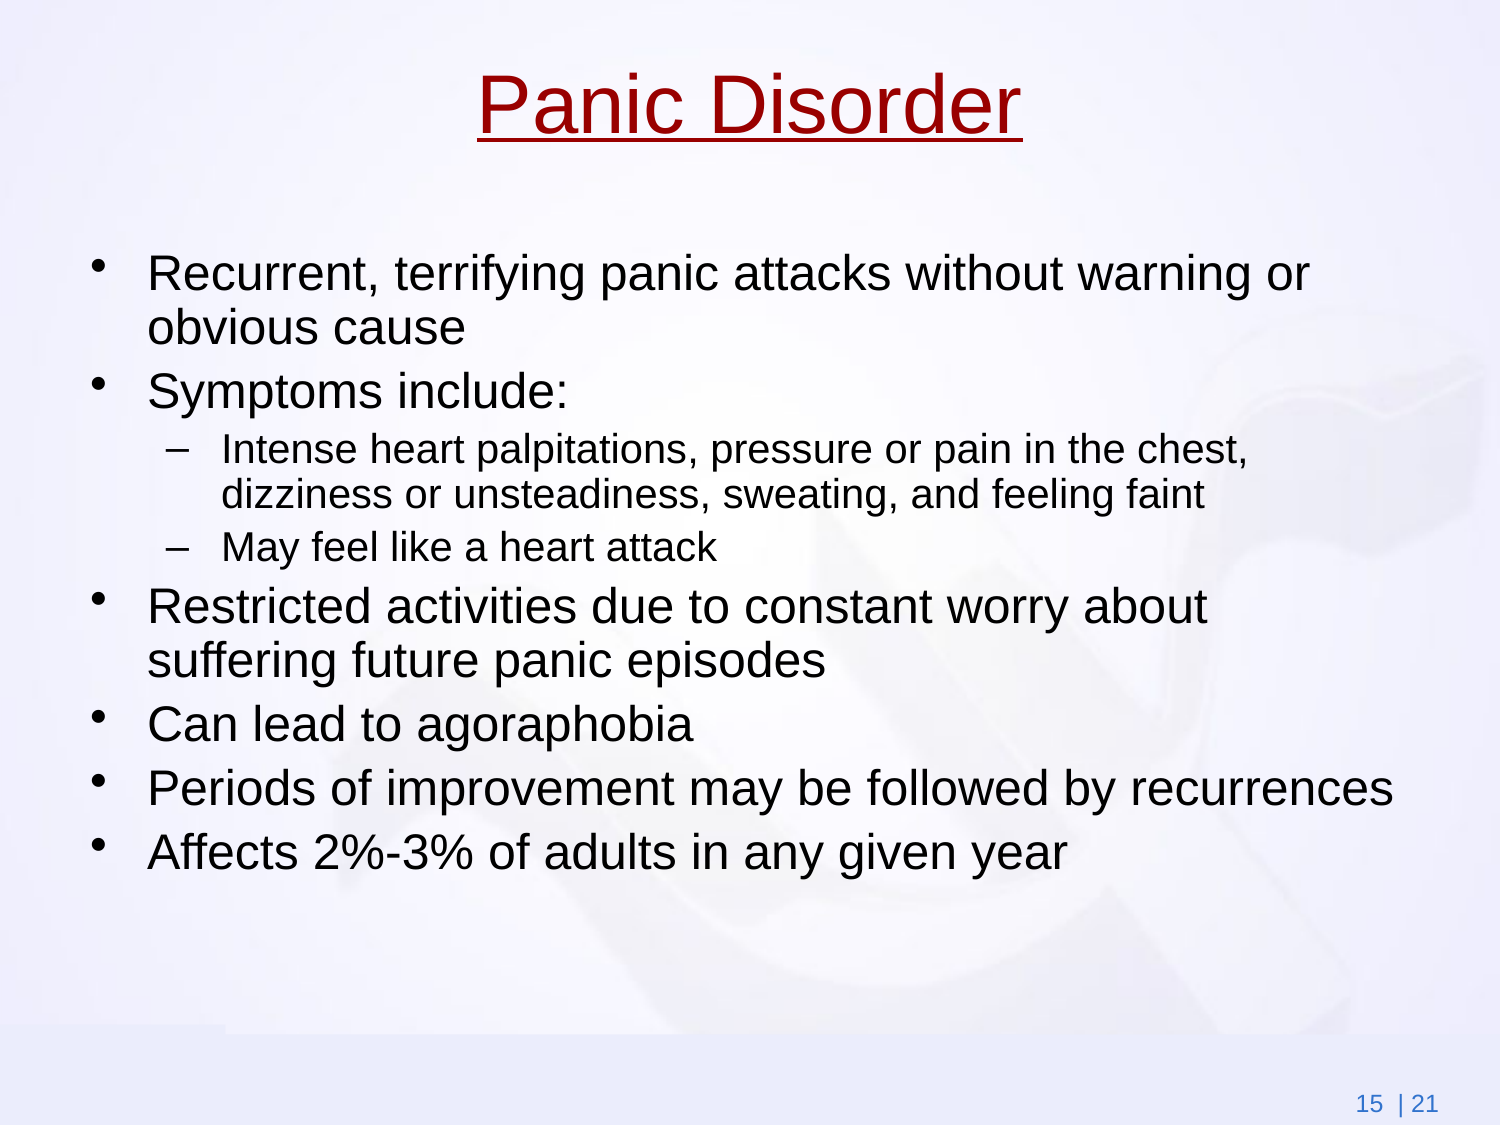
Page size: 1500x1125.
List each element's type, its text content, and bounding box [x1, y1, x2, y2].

list Recurrent, terrifying panic attacks without warning or obvious cause Symptoms include: Intense heart palpitations, pressure or pain in the chest, dizziness or unsteadiness, sweating, and feeling faint May feel like a heart attack Restricted activities due to constant worry about suffering future panic episodes Can lead to agoraphobia Periods of improvement may be followed by recurrences Affects 2%-3% of adults in any given year [75, 239, 1413, 990]
title Panic Disorder [75, 12, 1425, 200]
picture [0, 0, 1500, 1034]
